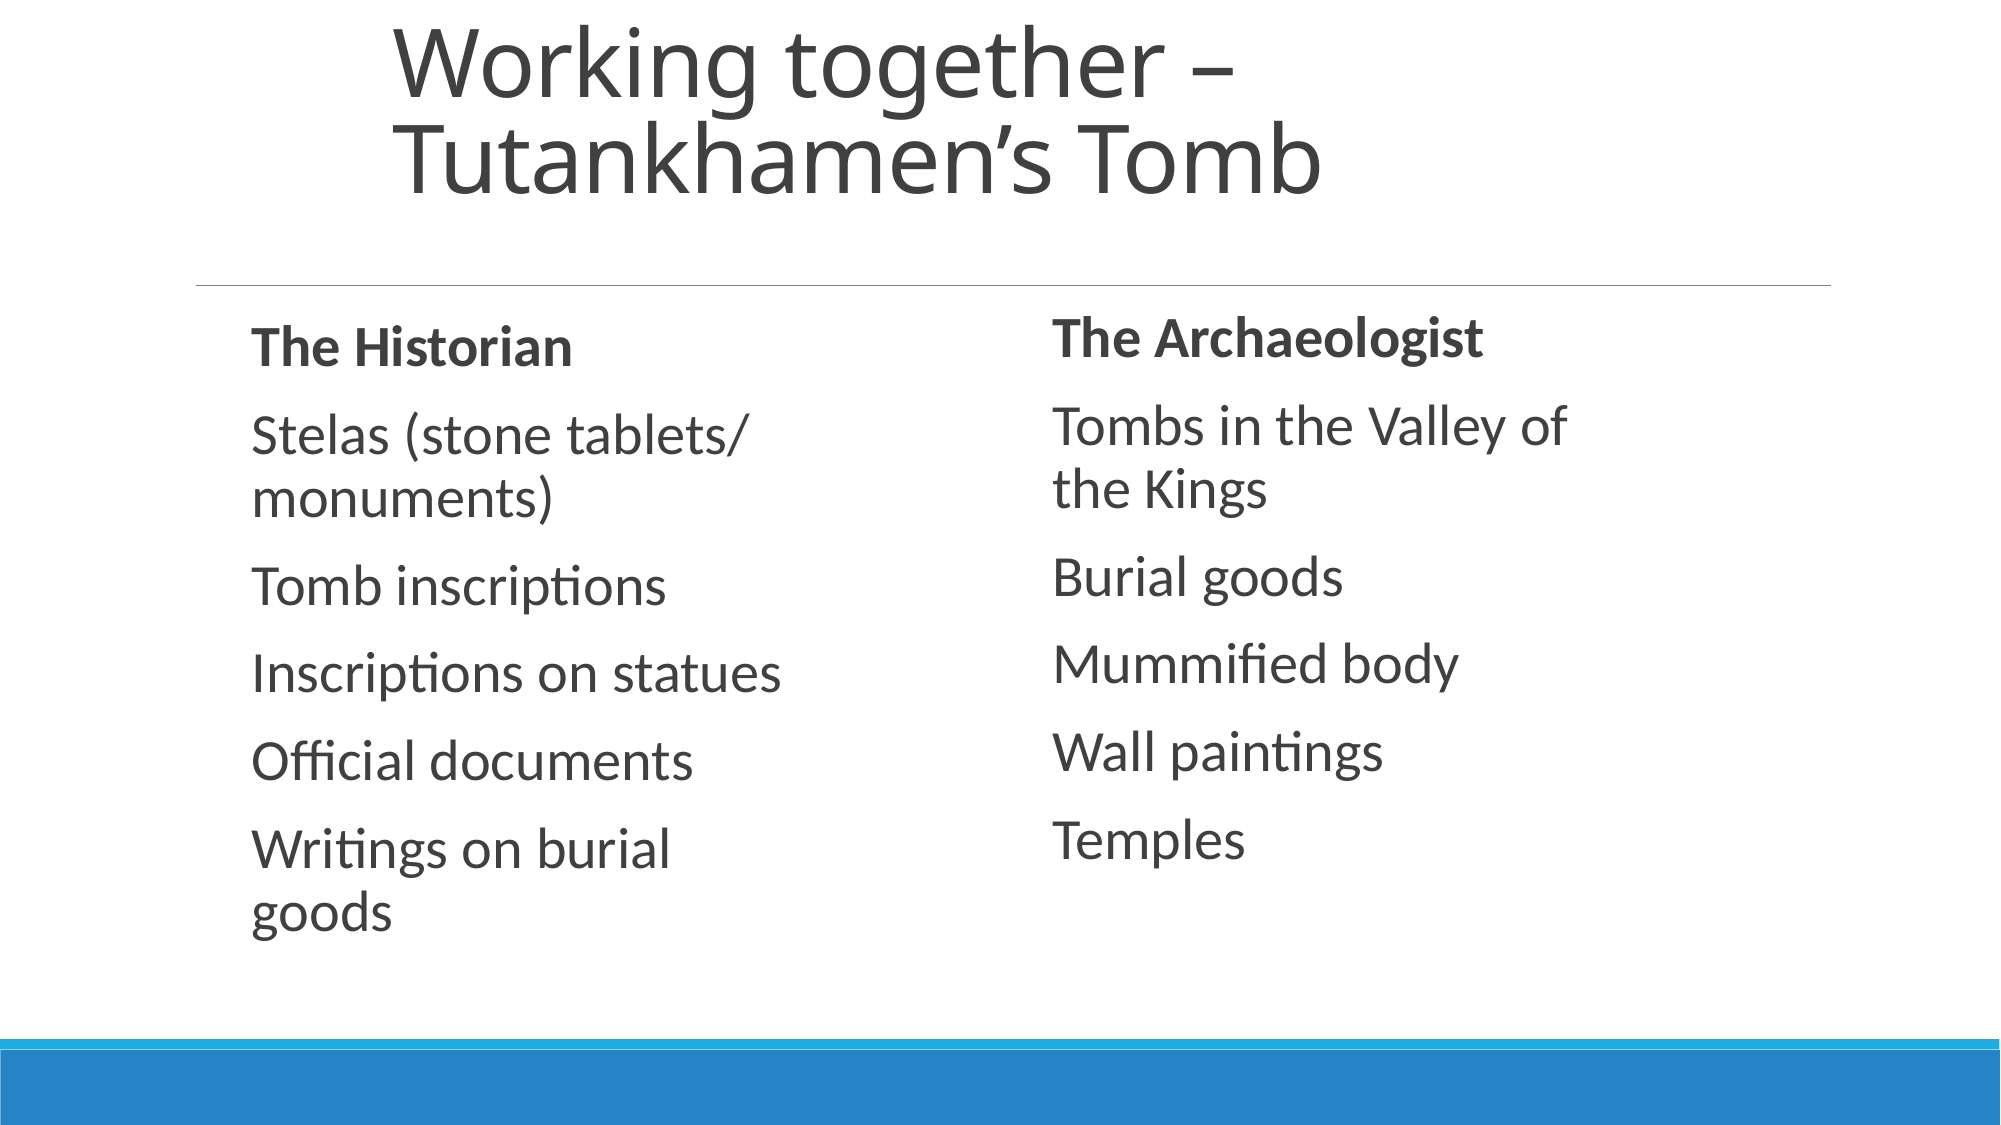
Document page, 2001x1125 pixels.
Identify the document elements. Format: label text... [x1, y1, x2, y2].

list The Historian Stelas (stone tablets/ monuments) Tomb inscriptions Inscriptions on statues Official documents Writings on burial goods [236, 308, 822, 1014]
list The Archaeologist Tombs in the Valley of the Kings Burial goods Mummified body Wall paintings Temples [1037, 299, 1622, 1005]
title Working together – Tutankhamen’s Tomb [377, 10, 1622, 221]
